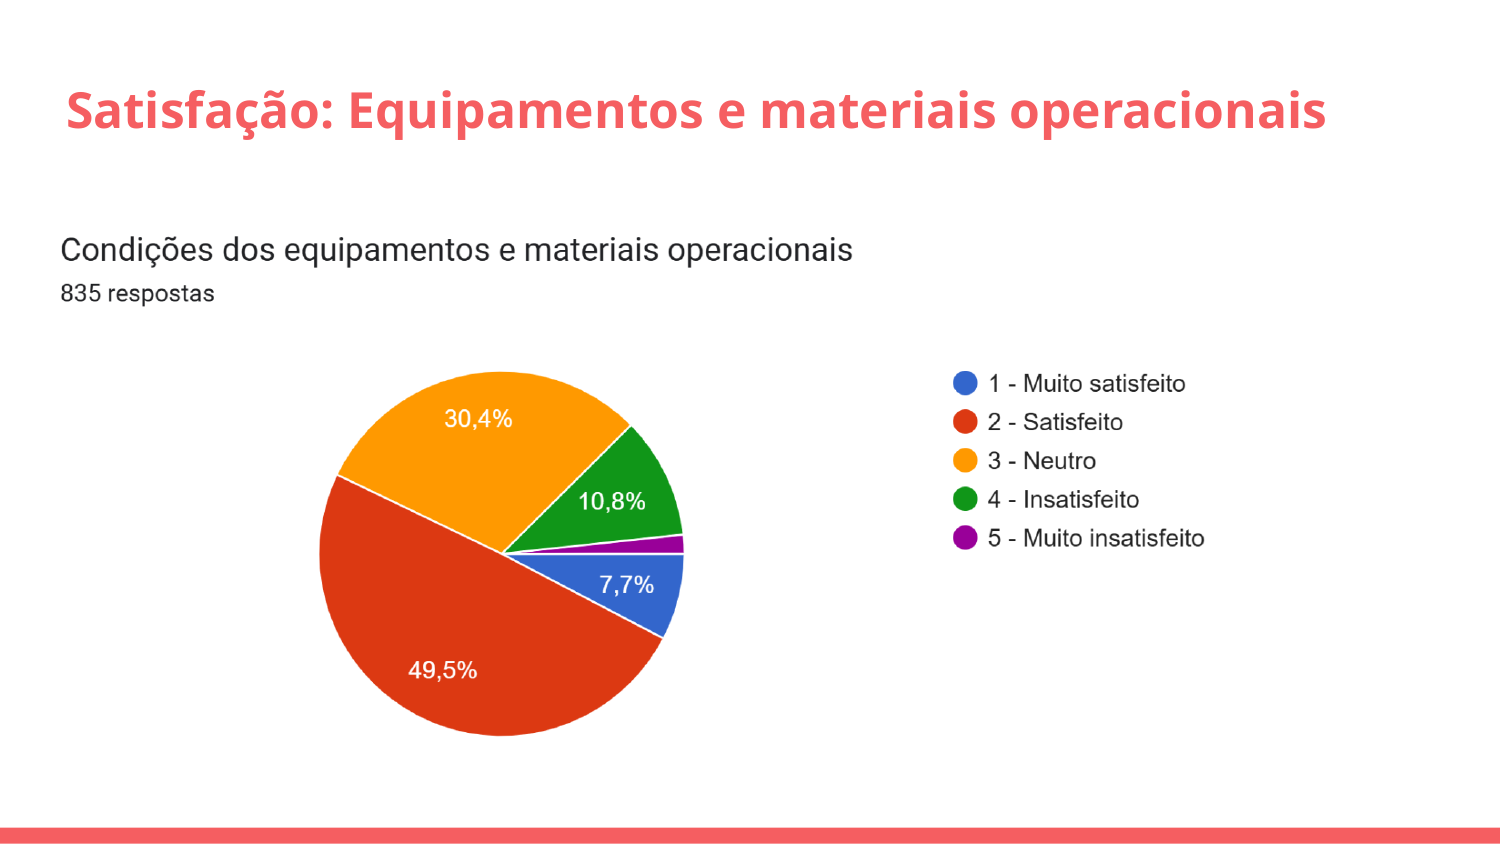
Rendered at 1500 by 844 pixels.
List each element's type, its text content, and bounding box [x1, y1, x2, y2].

title Satisfação: Equipamentos e materiais operacionais [51, 64, 1449, 167]
picture [11, 179, 1500, 806]
